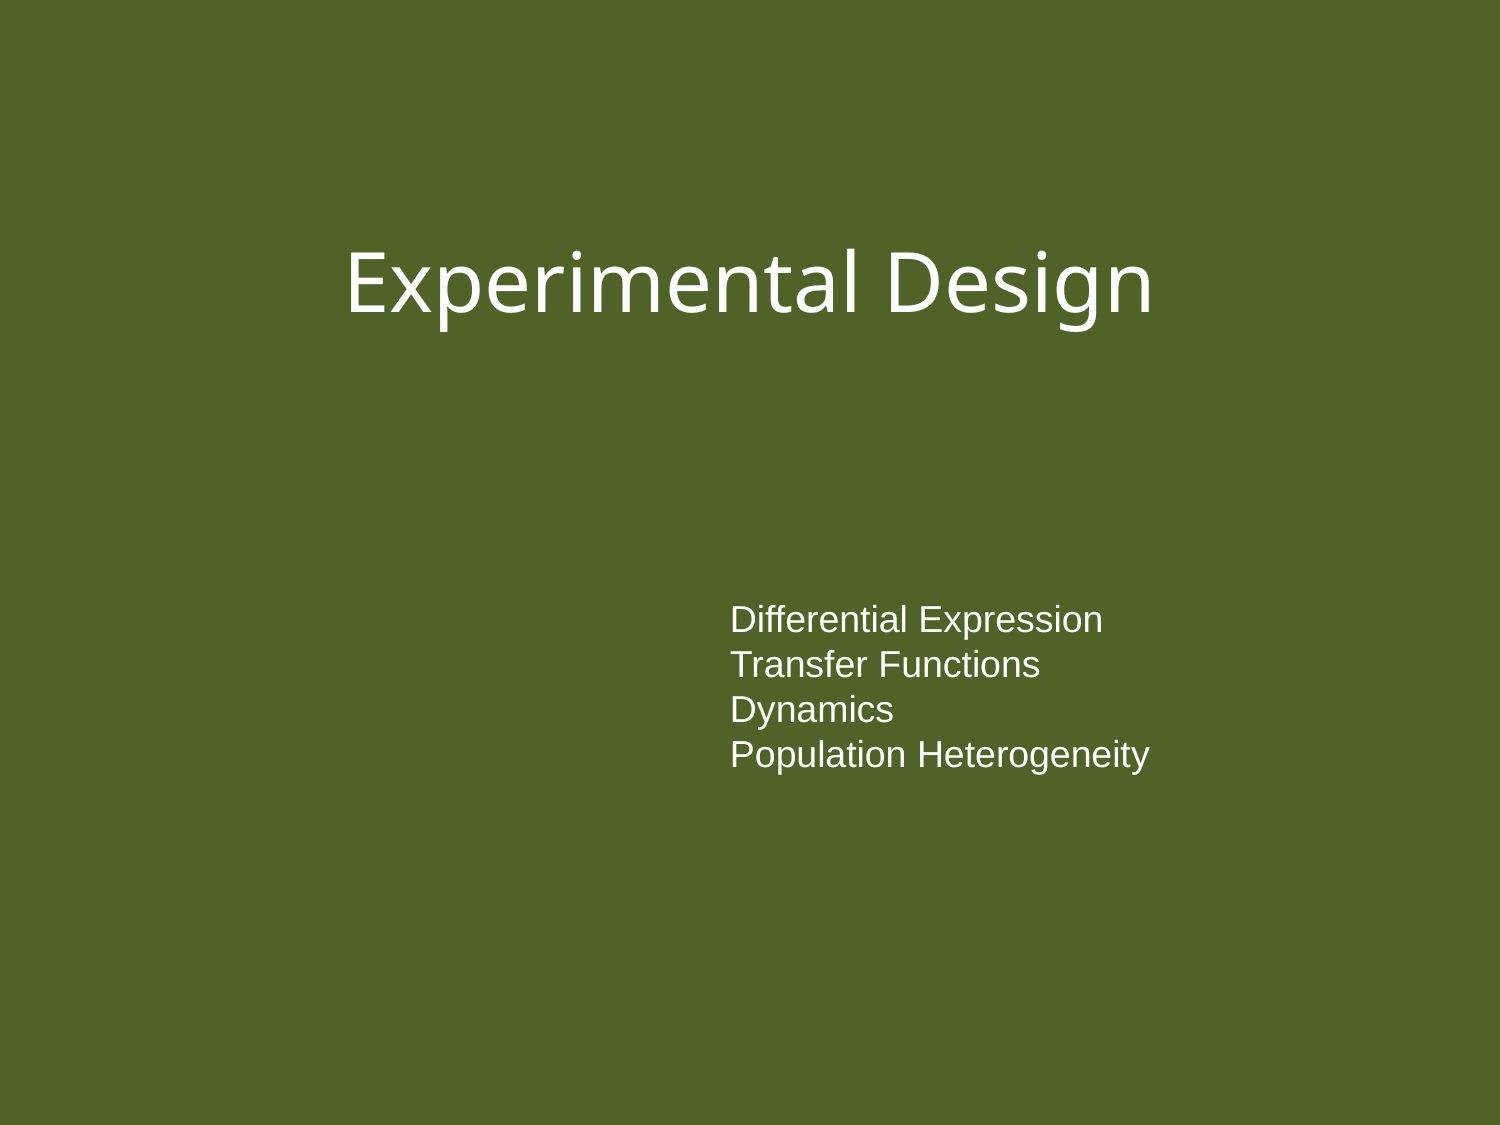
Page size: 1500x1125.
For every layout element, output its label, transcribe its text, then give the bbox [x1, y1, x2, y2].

text_box Differential Expression Transfer Functions Dynamics Population Heterogeneity [715, 587, 1165, 828]
text_box Experimental Design [0, 221, 1500, 337]
